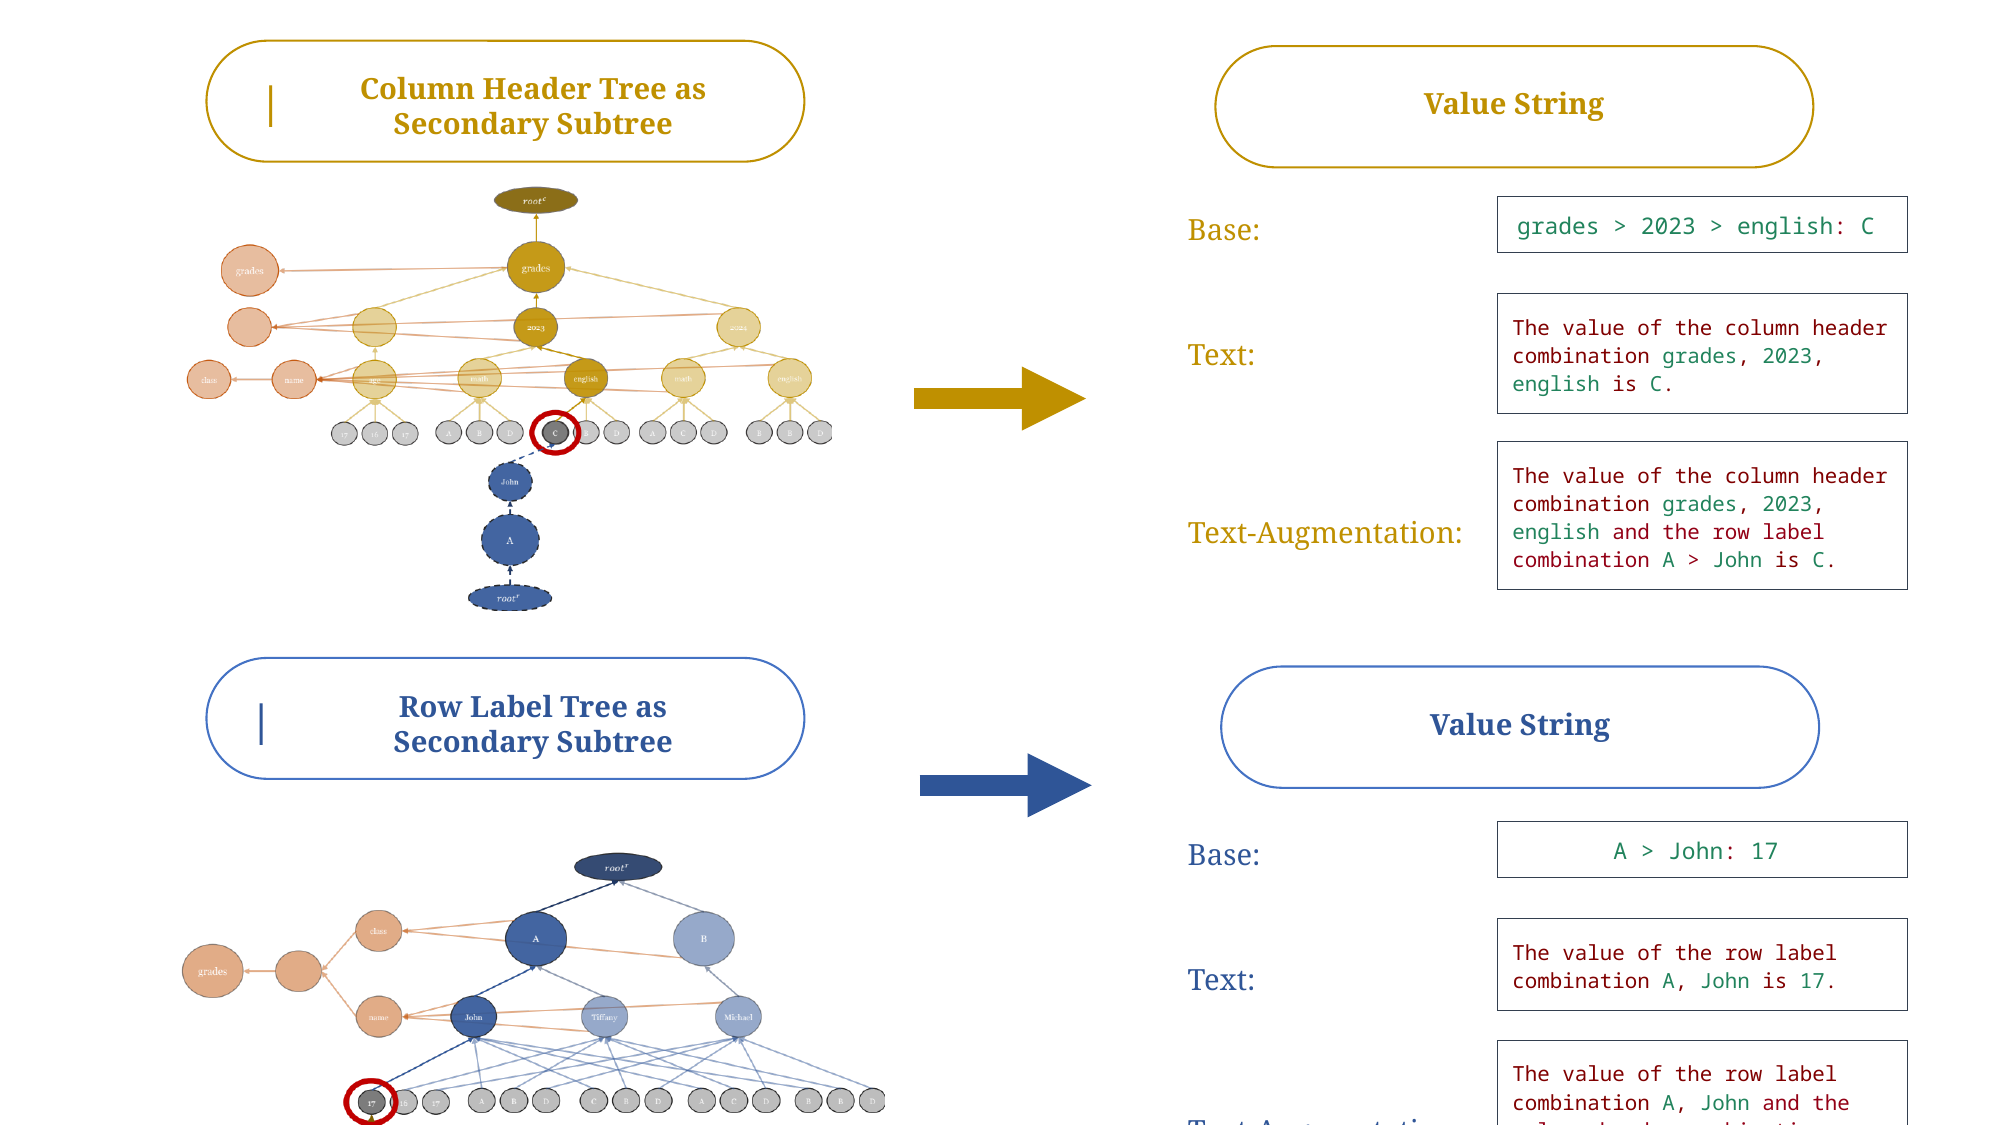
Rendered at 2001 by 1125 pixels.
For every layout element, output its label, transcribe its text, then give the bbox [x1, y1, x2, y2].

text_box Text-Augmentation: [1173, 506, 1480, 557]
text_box The value of the row label combination A, John is 17. [1497, 918, 1908, 1011]
text_box The value of the row label combination A, John and the column header combination grades > age is 17. [1497, 1040, 1908, 1125]
text_box The value of the column header combination grades, 2023, english is C. [1497, 293, 1908, 414]
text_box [1221, 666, 1820, 788]
text_box Text: [1173, 954, 1521, 1004]
text_box A > John: 17 [1497, 821, 1908, 878]
text_box Text: [1173, 329, 1521, 379]
text_box Value String [1299, 77, 1730, 128]
picture [181, 852, 885, 1125]
text_box Base: [1173, 828, 1314, 879]
text_box The value of the column header combination grades, 2023, english and the row label combination A > John is C. [1497, 441, 1908, 590]
text_box Column Header Tree as Secondary Subtree [318, 63, 749, 148]
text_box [206, 657, 805, 788]
text_box Text-Augmentation: [1173, 1105, 1480, 1125]
picture [186, 186, 832, 611]
text_box Base: [1173, 203, 1314, 254]
text_box grades > 2023 > english: C [1497, 196, 1908, 253]
text_box [1214, 45, 1815, 169]
